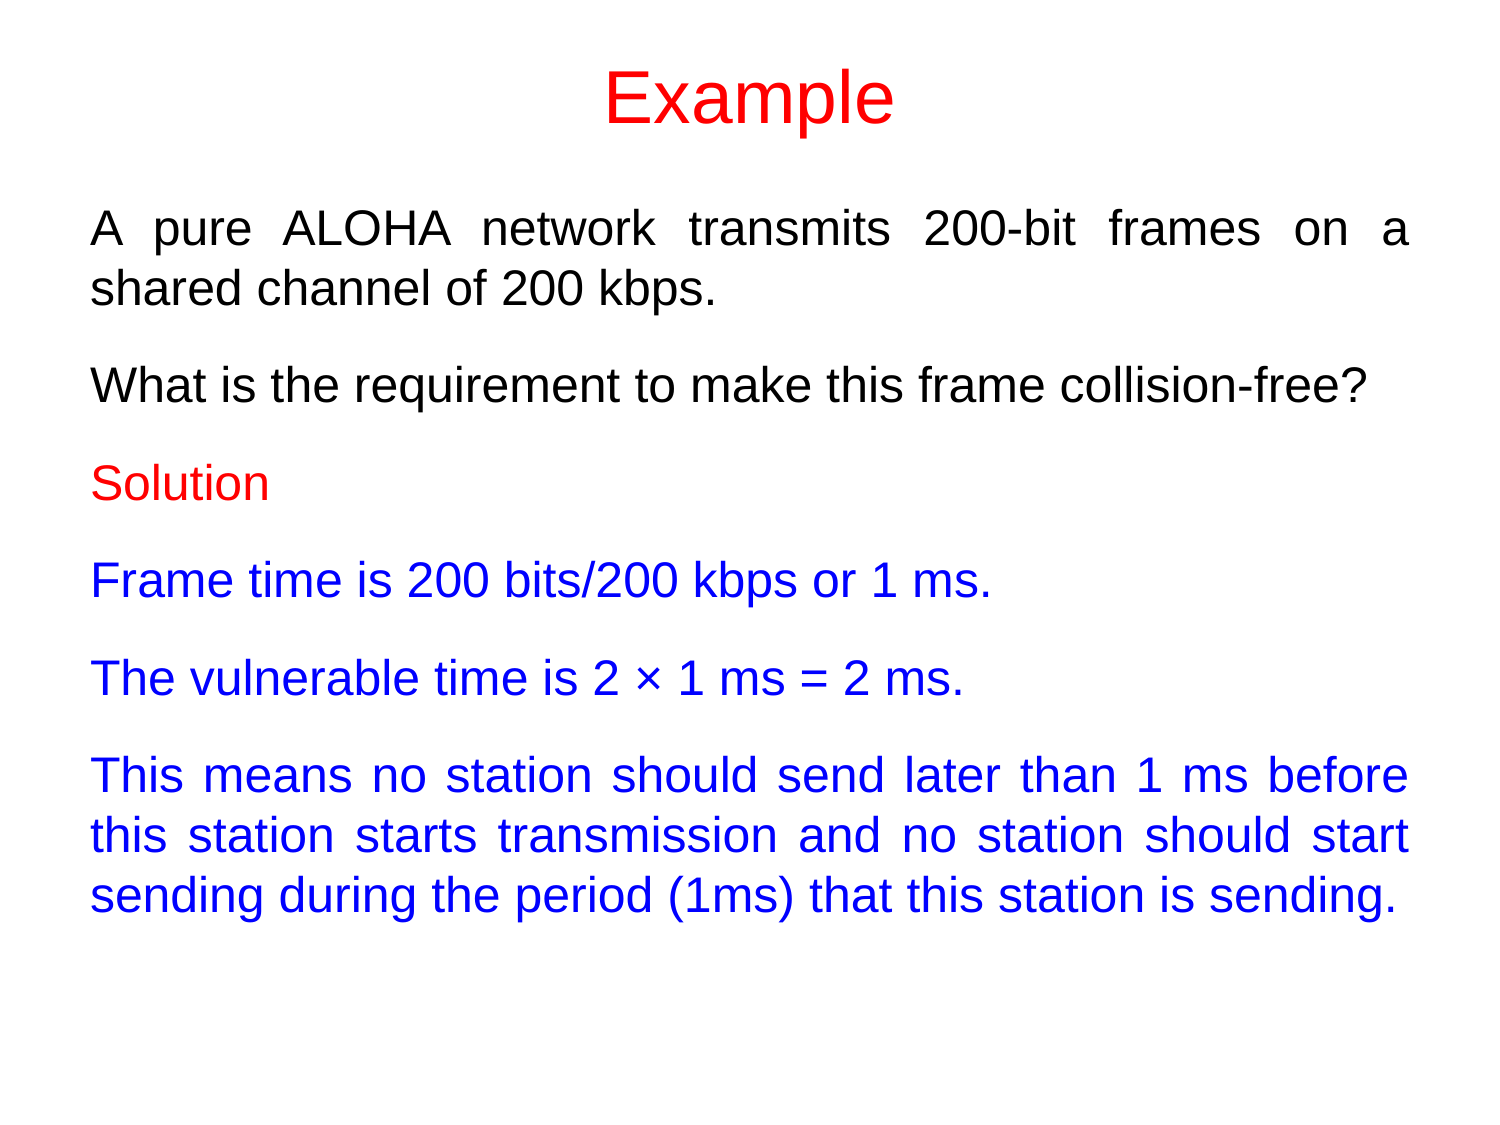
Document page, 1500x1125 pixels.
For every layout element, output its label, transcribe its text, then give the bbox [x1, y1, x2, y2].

title Example [0, 0, 1500, 188]
list A pure ALOHA network transmits 200-bit frames on a shared channel of 200 kbps. What is the requirement to make this frame collision-free? Solution Frame time is 200 bits/200 kbps or 1 ms. The vulnerable time is 2 × 1 ms = 2 ms. This means no station should send later than 1 ms before this station starts transmission and no station should start sending during the period (1ms) that this station is sending. [75, 187, 1425, 986]
